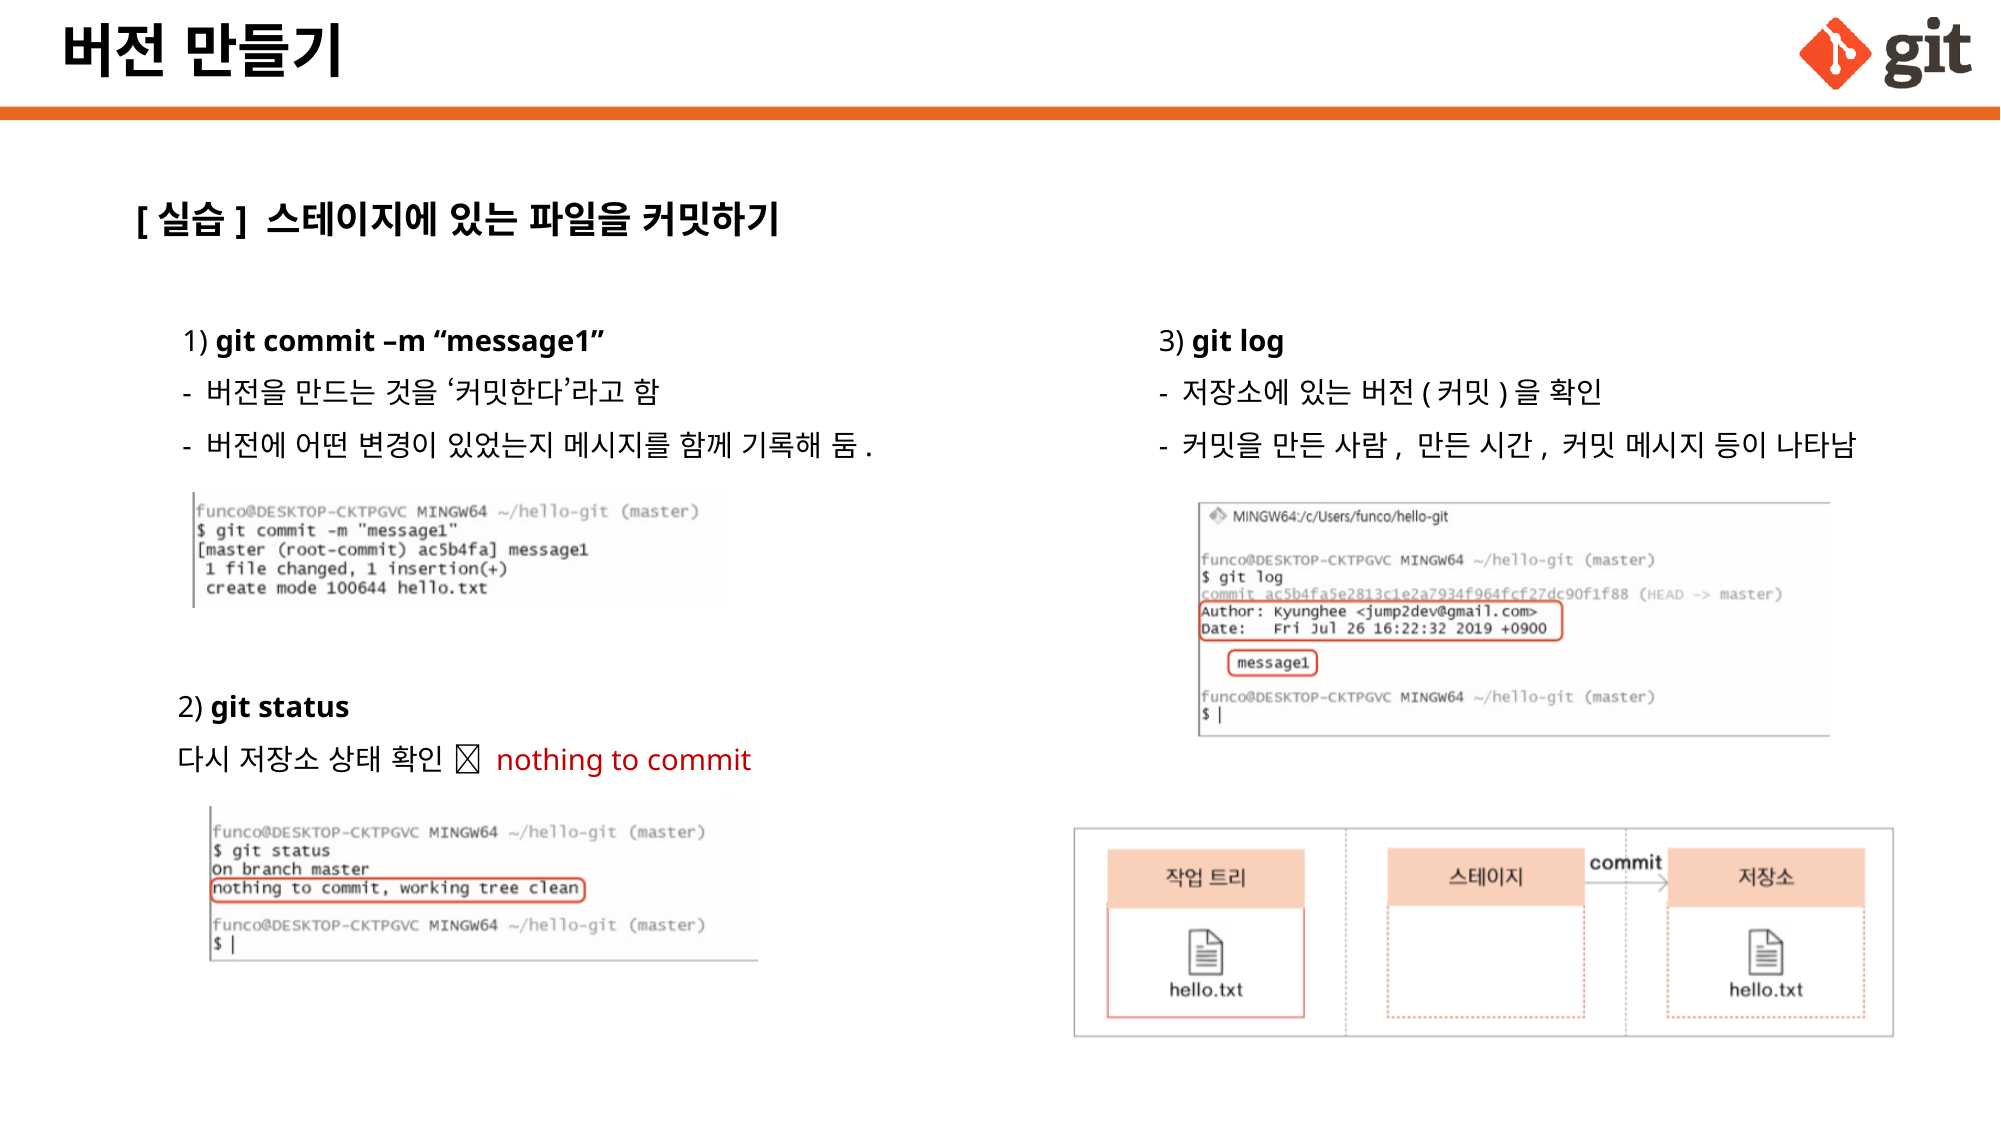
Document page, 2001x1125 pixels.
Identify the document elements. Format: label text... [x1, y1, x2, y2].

text_box 2) git status 다시 저장소 상태 확인  nothing to commit [162, 663, 767, 784]
picture [171, 806, 758, 968]
text_box 1) git commit –m “message1” - 버전을 만드는 것을 ‘커밋한다’라고 함 - 버전에 어떤 변경이 있었는지 메시지를 함께 기록해 둠. [167, 297, 888, 470]
text_box [실습] 스테이지에 있는 파일을 커밋하기 [121, 188, 858, 249]
title 버전 만들기 [46, 8, 1772, 99]
picture [1799, 17, 1972, 90]
picture [184, 492, 721, 608]
picture [1055, 806, 1924, 1068]
text_box 3) git log - 저장소에 있는 버전(커밋)을 확인 - 커밋을 만든 사람, 만든 시간, 커밋 메시지 등이 나타남 [1144, 297, 1873, 470]
picture [1187, 492, 1830, 746]
